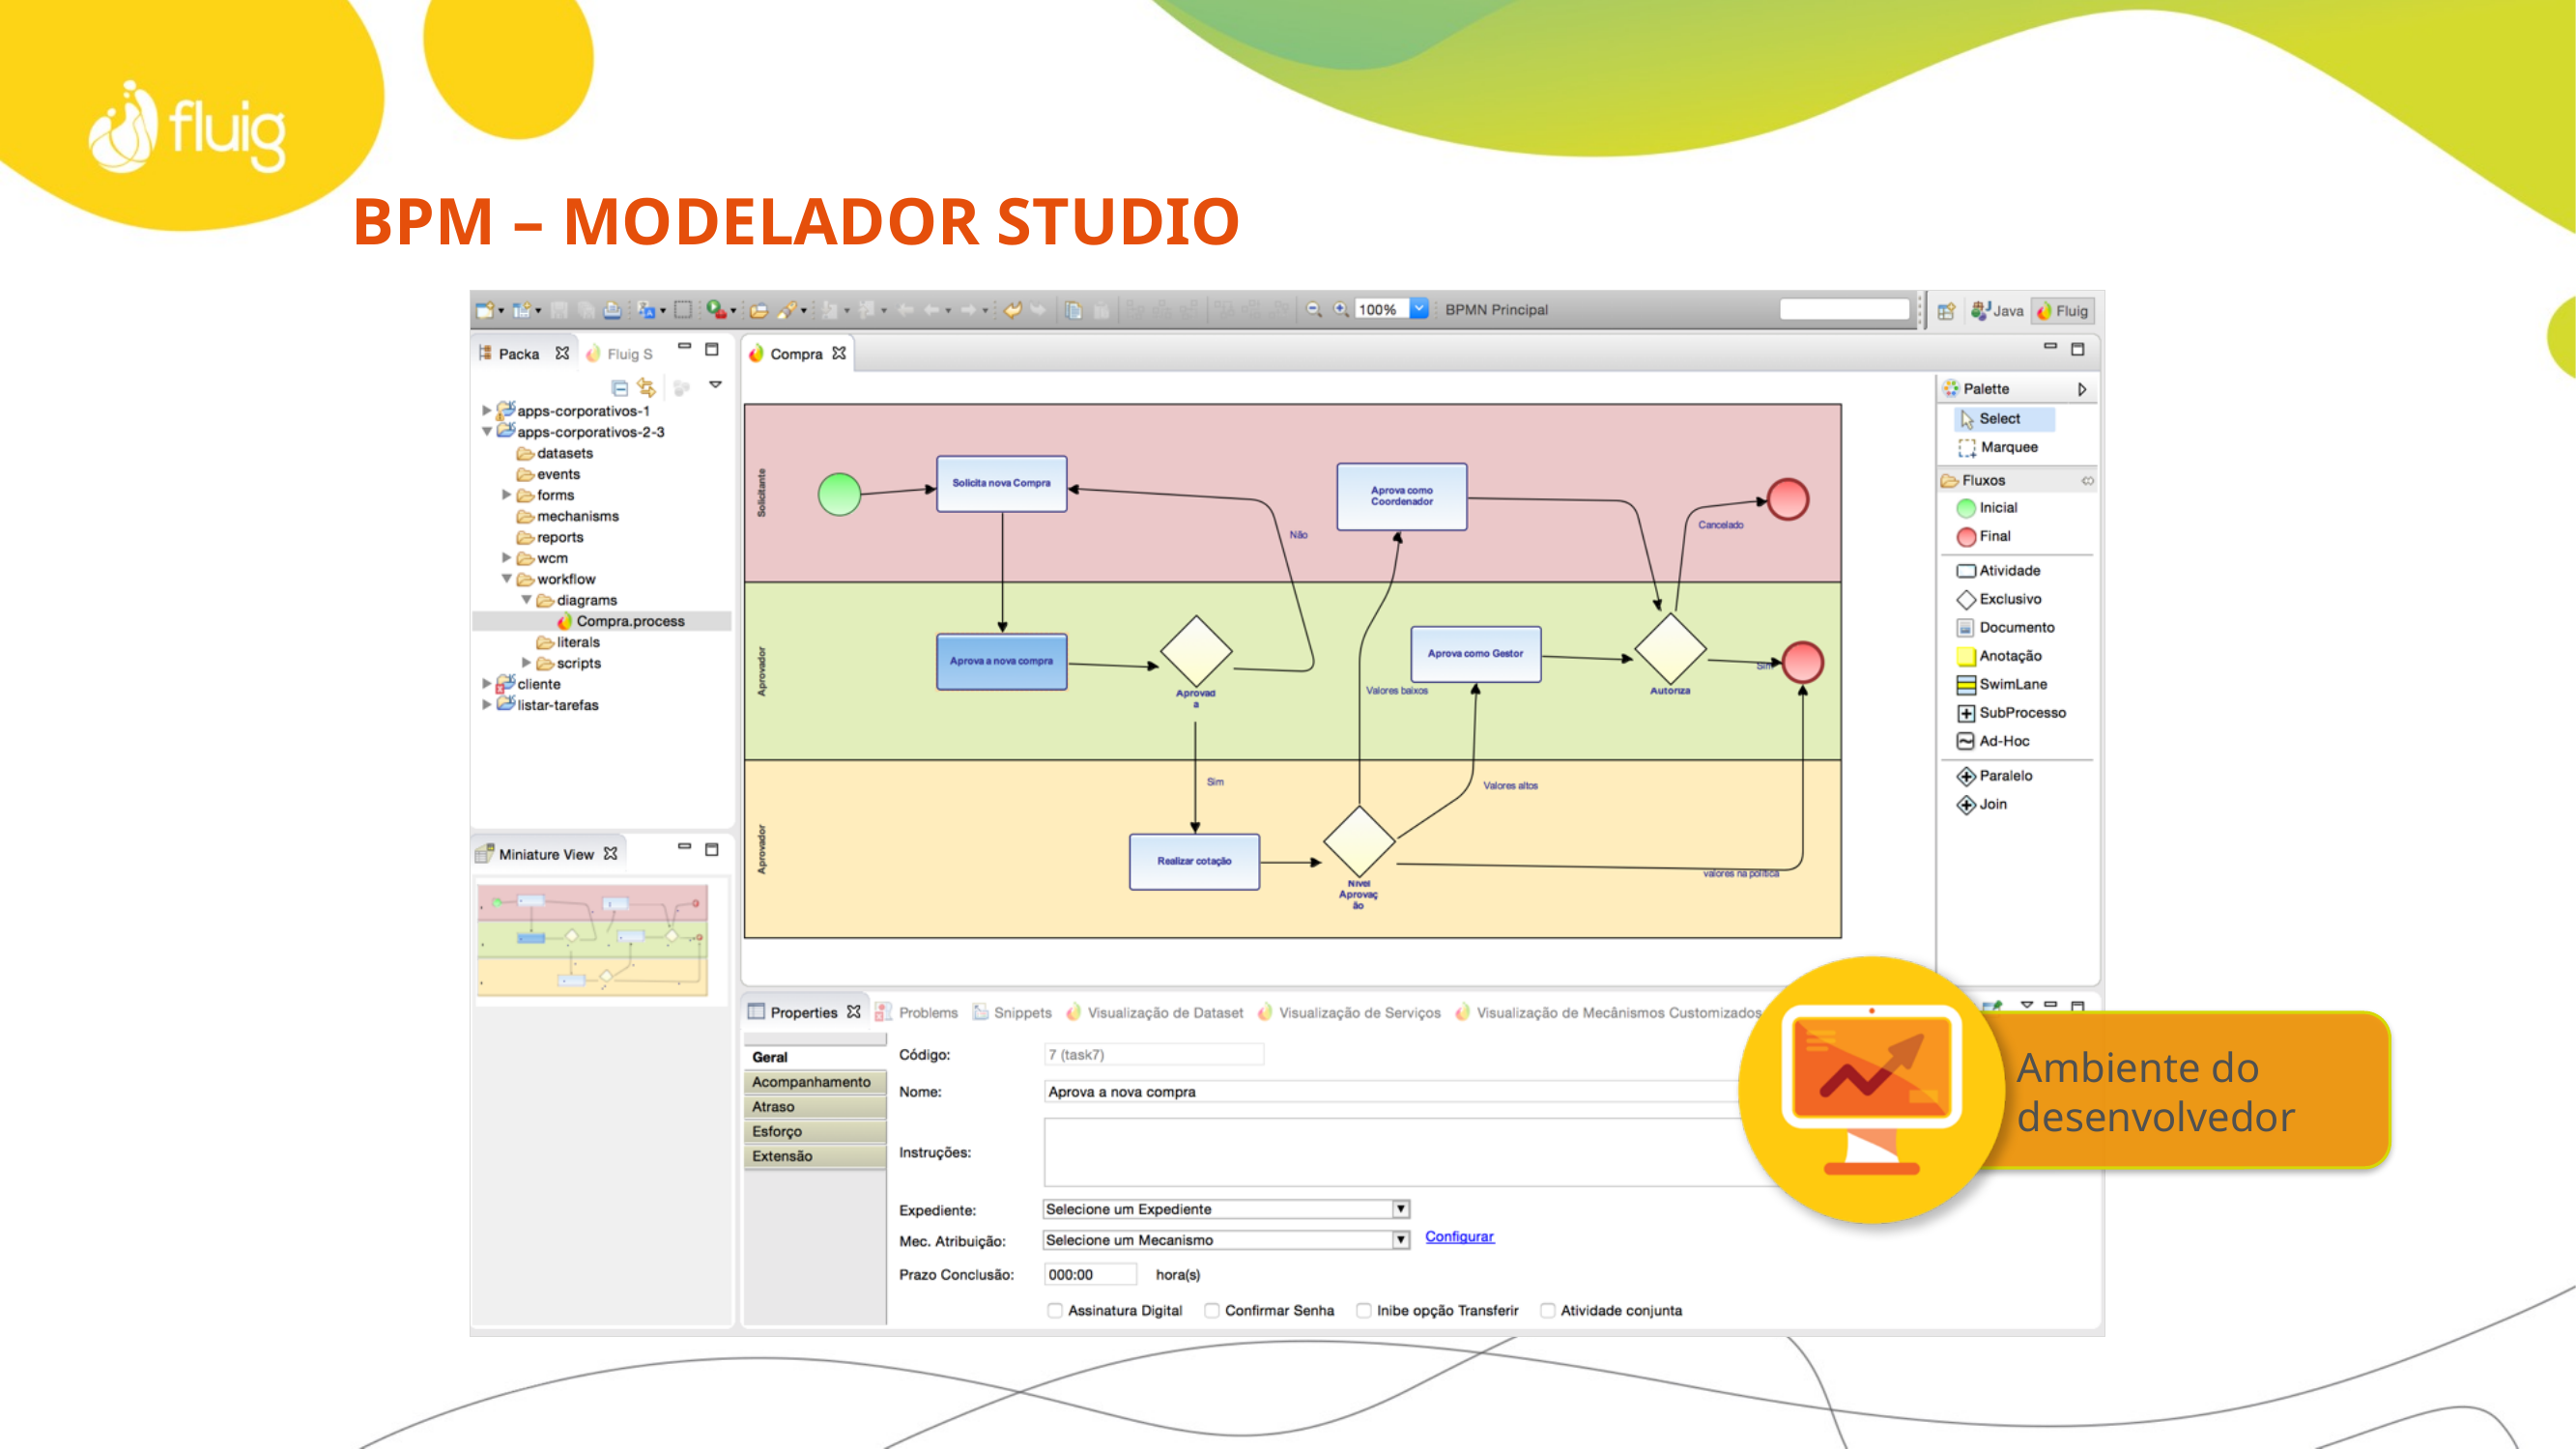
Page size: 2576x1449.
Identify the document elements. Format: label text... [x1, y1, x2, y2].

title bpm – Modelador STUDIO [336, 173, 2352, 379]
text_box Ambiente do desenvolvedor [2110, 1011, 2391, 1169]
picture [0, 0, 2576, 1449]
